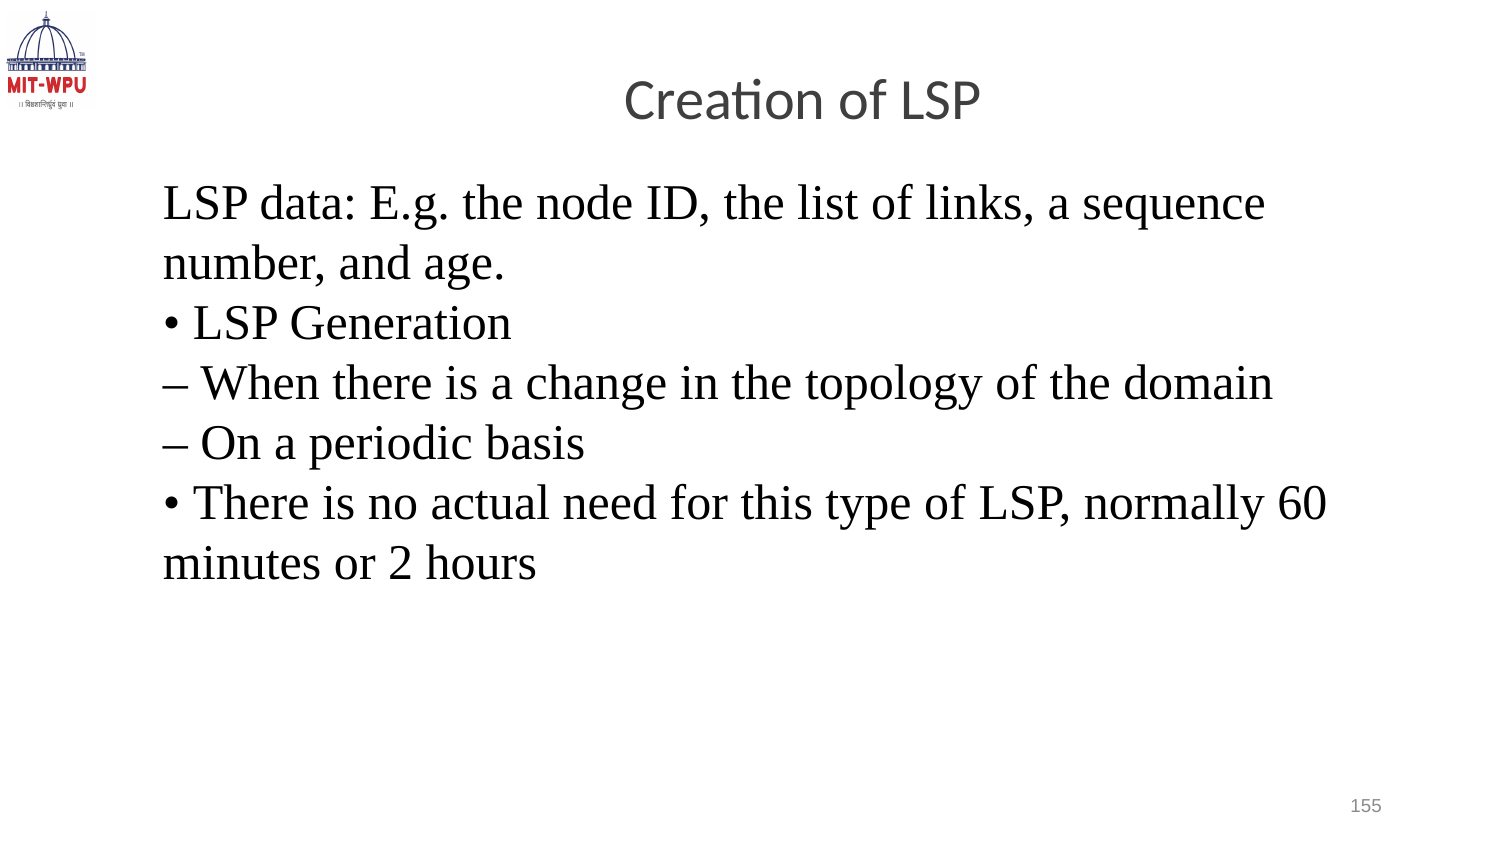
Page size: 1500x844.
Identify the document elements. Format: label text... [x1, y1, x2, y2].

text_box LSP data: E.g. the node ID, the list of links, a sequence number, and age. • LSP Generation – When there is a change in the topology of the domain – On a periodic basis • There is no actual need for this type of LSP, normally 60 minutes or 2 hours [148, 162, 1417, 597]
picture [6, 11, 96, 110]
text_box Creation of LSP [134, 60, 1472, 138]
slide_number 155 [1059, 782, 1397, 827]
